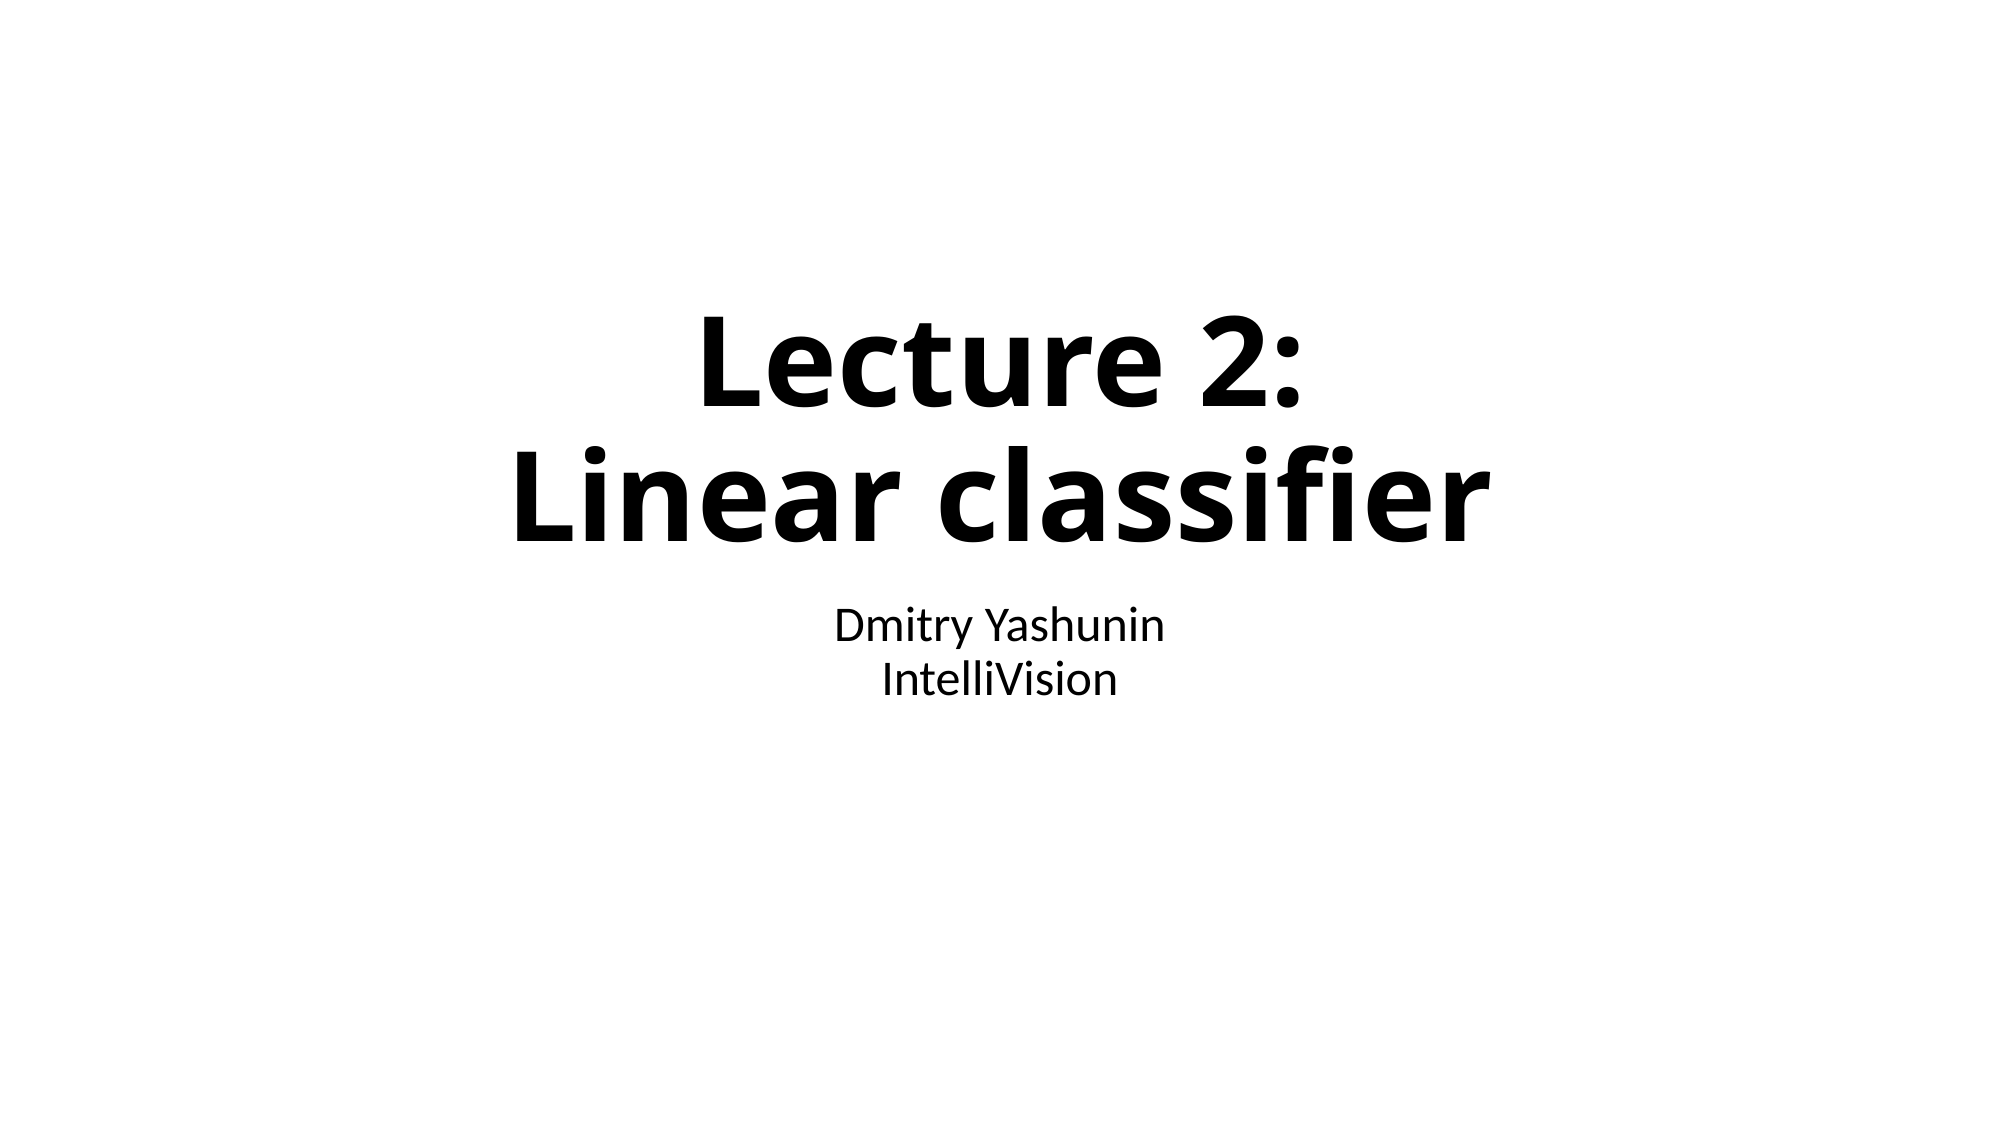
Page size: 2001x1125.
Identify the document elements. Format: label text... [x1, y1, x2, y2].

title Lecture 2: Linear classifier [249, 184, 1750, 576]
subtitle Dmitry Yashunin IntelliVision [249, 590, 1750, 863]
